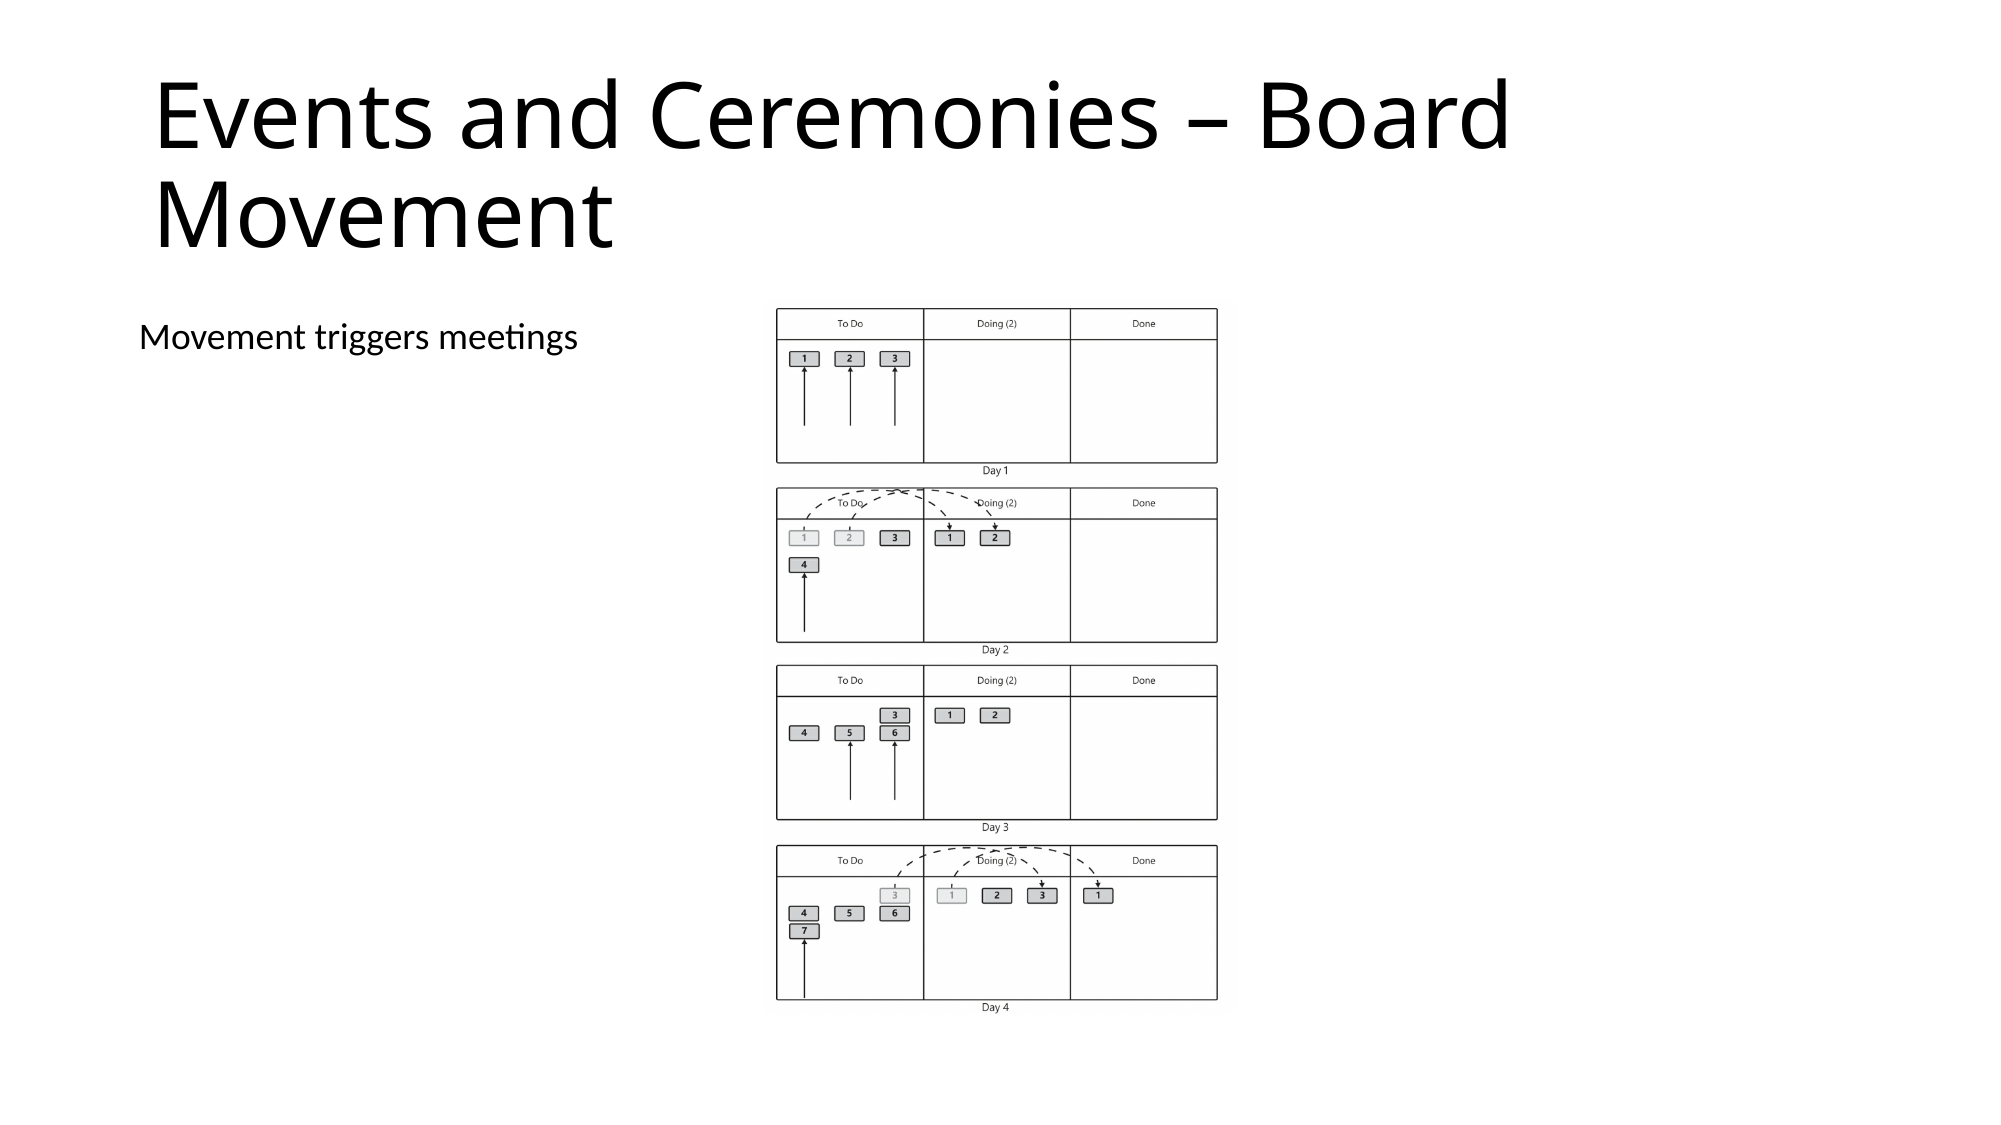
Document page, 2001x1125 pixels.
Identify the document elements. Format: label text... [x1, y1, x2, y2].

title Events and Ceremonies – Board Movement [137, 59, 1863, 278]
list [763, 299, 1237, 1014]
text_box Movement triggers meetings [124, 304, 652, 365]
